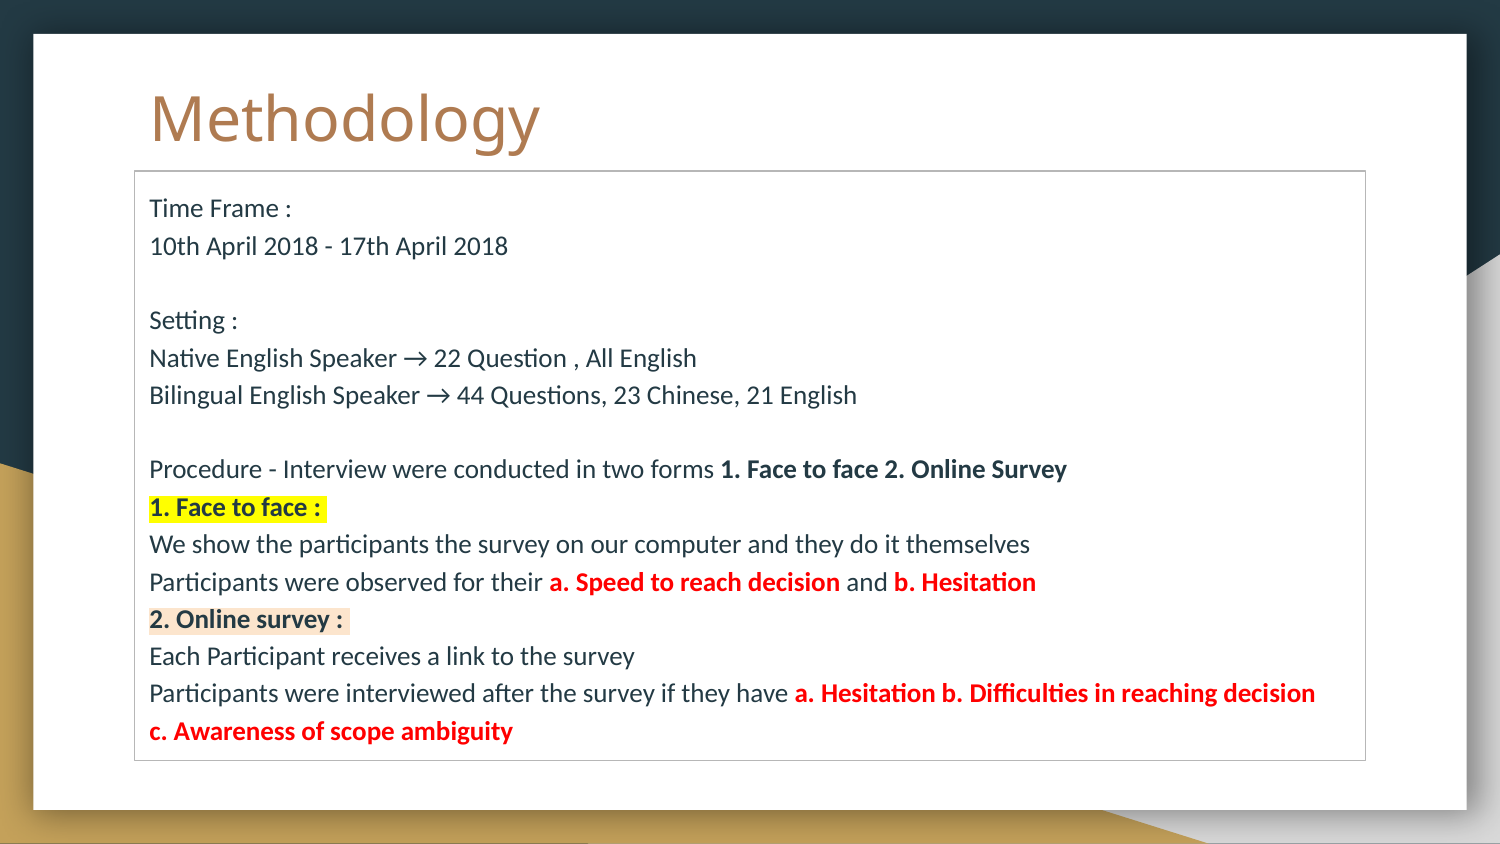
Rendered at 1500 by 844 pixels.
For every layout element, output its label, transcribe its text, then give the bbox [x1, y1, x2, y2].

title Methodology [134, 63, 1366, 155]
list Time Frame : 10th April 2018 - 17th April 2018 Setting : Native English Speaker → 22 Question , All English Bilingual English Speaker → 44 Questions, 23 Chinese, 21 English Procedure - Interview were conducted in two forms 1. Face to face 2. Online Survey 1. Face to face : We show the participants the survey on our computer and they do it themselves Participants were observed for their a. Speed to reach decision and b. Hesitation 2. Online survey : Each Participant receives a link to the survey Participants were interviewed after the survey if they have a. Hesitation b. Difficulties in reaching decision c. Awareness of scope ambiguity [134, 170, 1366, 761]
